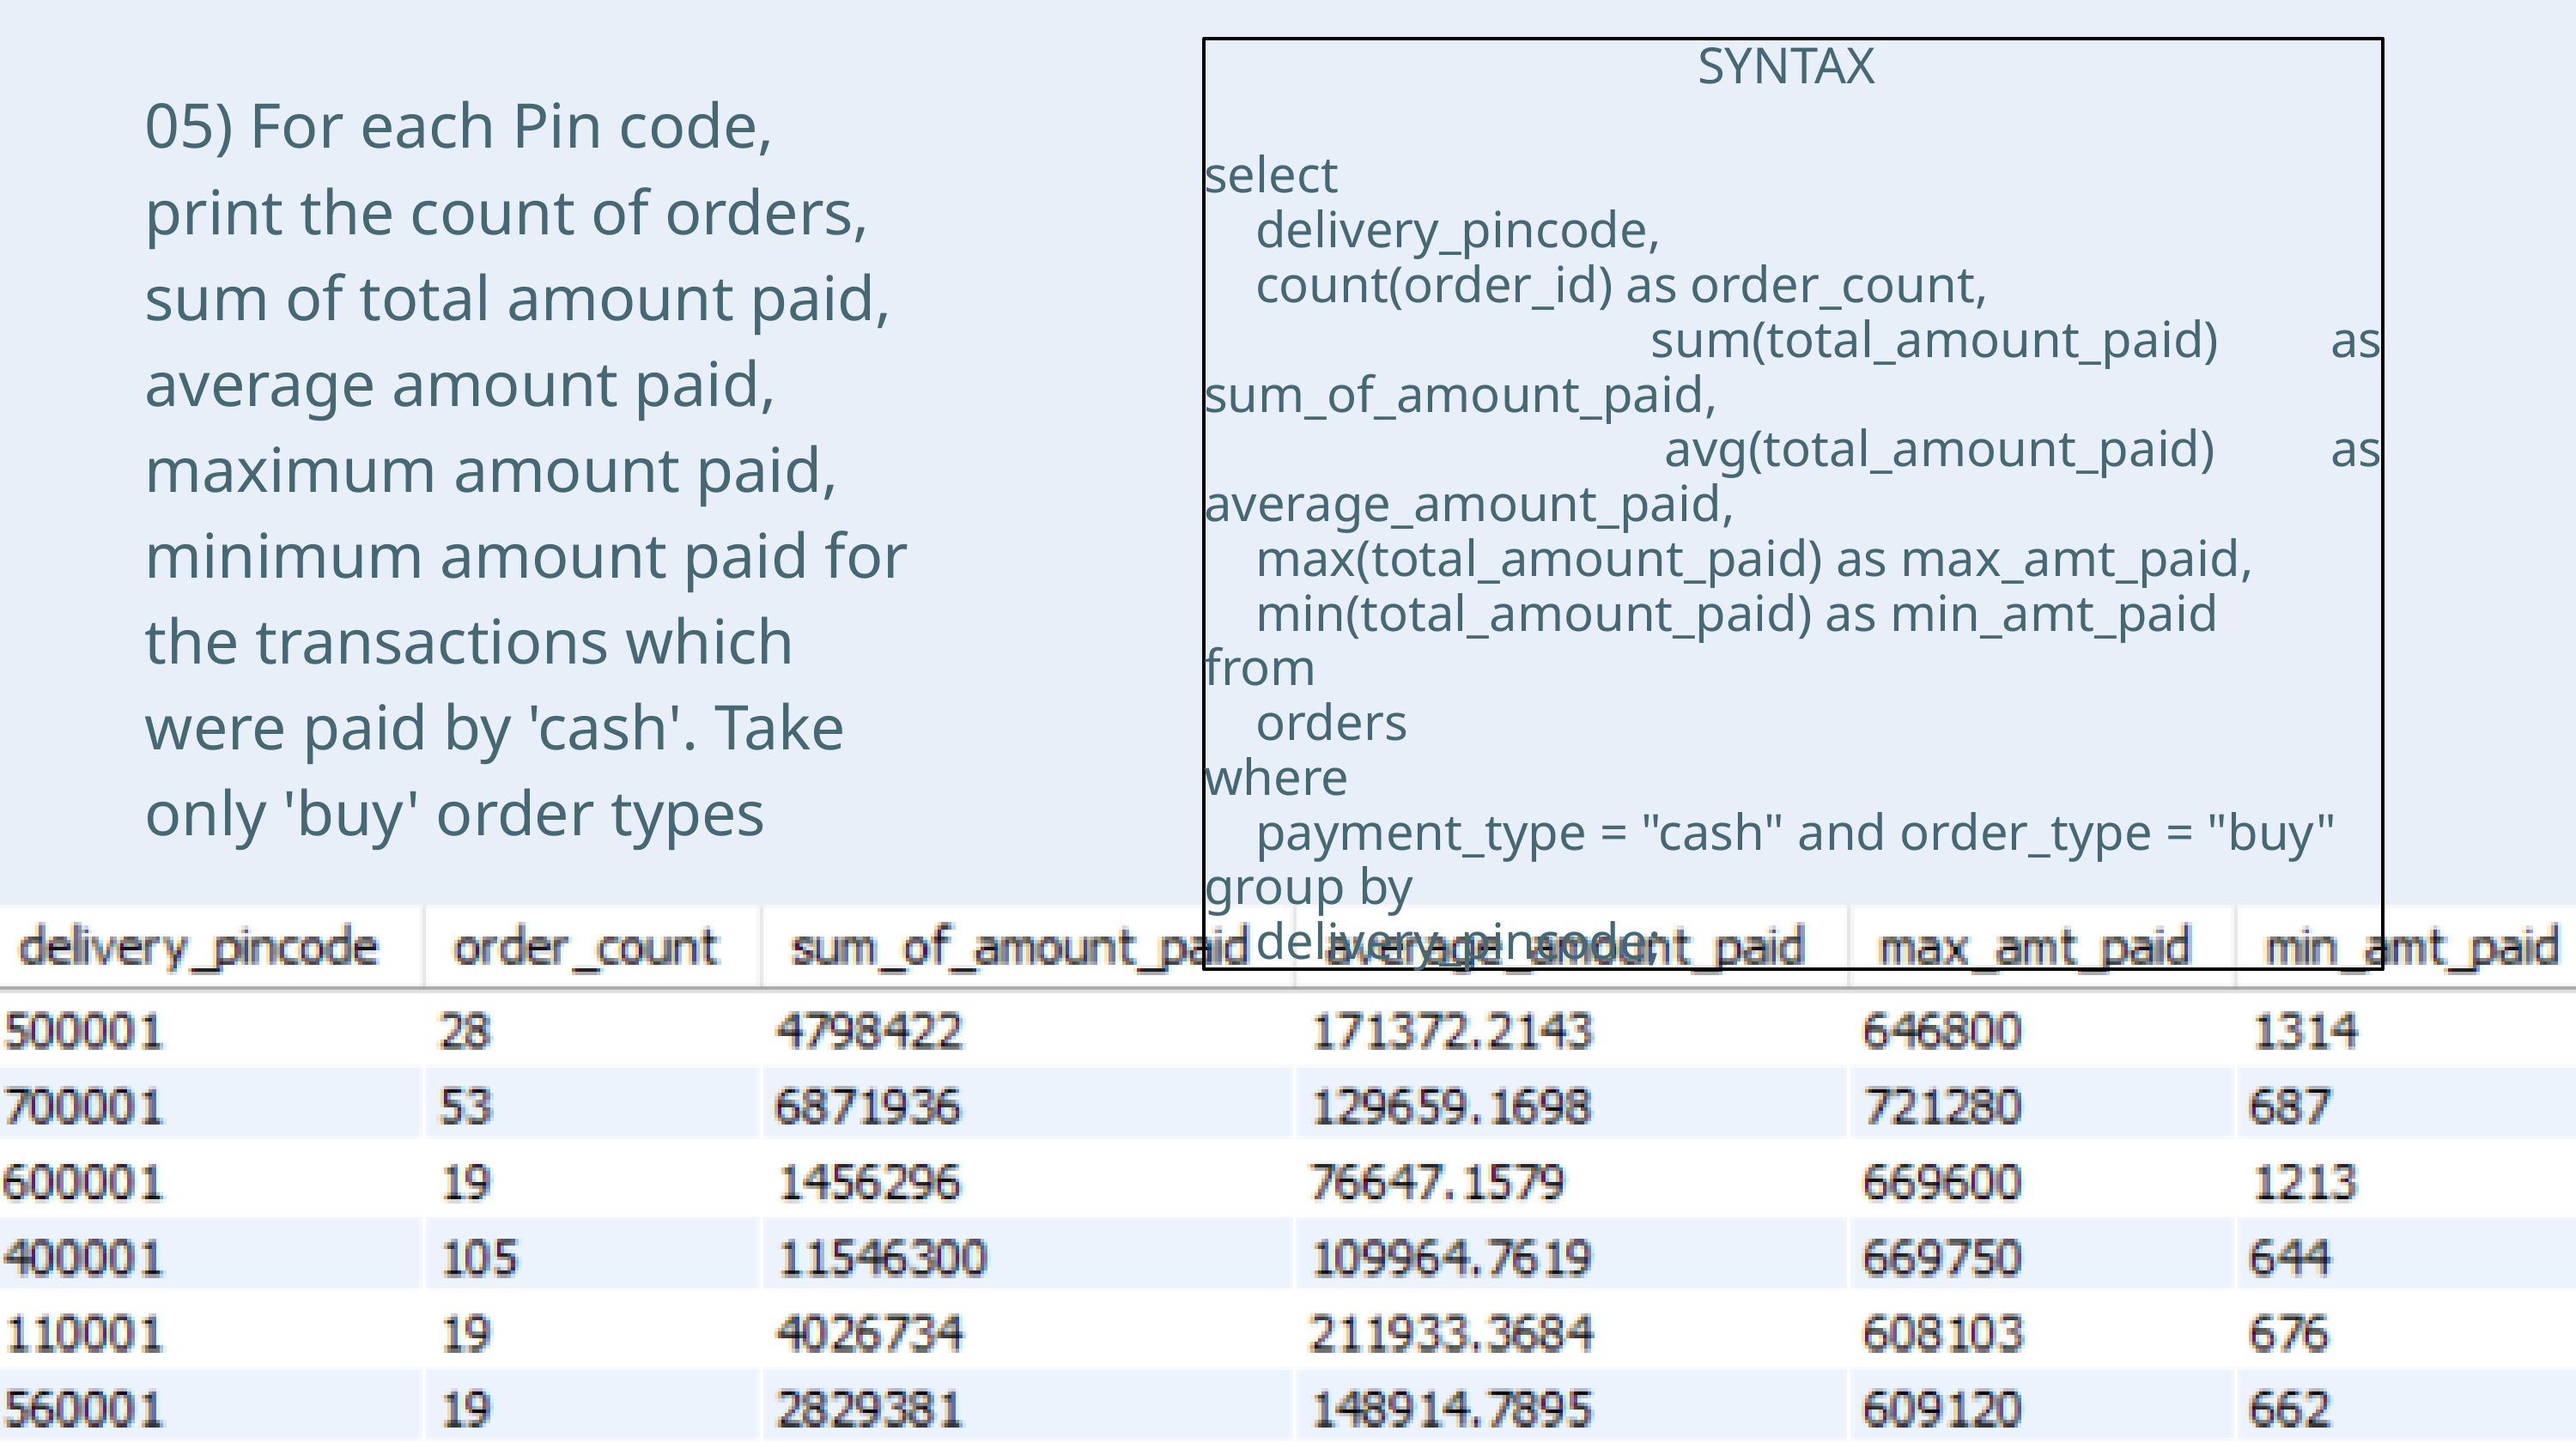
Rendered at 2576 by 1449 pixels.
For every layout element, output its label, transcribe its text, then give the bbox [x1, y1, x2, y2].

text_box 05) For each Pin code, print the count of orders, sum of total amount paid, average amount paid, maximum amount paid, minimum amount paid for the transactions which were paid by 'cash'. Take only 'buy' order types [144, 75, 909, 848]
text_box [0, 905, 2576, 1449]
text_box SYNTAX select delivery_pincode, count(order_id) as order_count, sum(total_amount_paid) as sum_of_amount_paid, avg(total_amount_paid) as average_amount_paid, max(total_amount_paid) as max_amt_paid, min(total_amount_paid) as min_amt_paid from orders where payment_type = "cash" and order_type = "buy" group by delivery_pincode; [1202, 37, 2385, 971]
